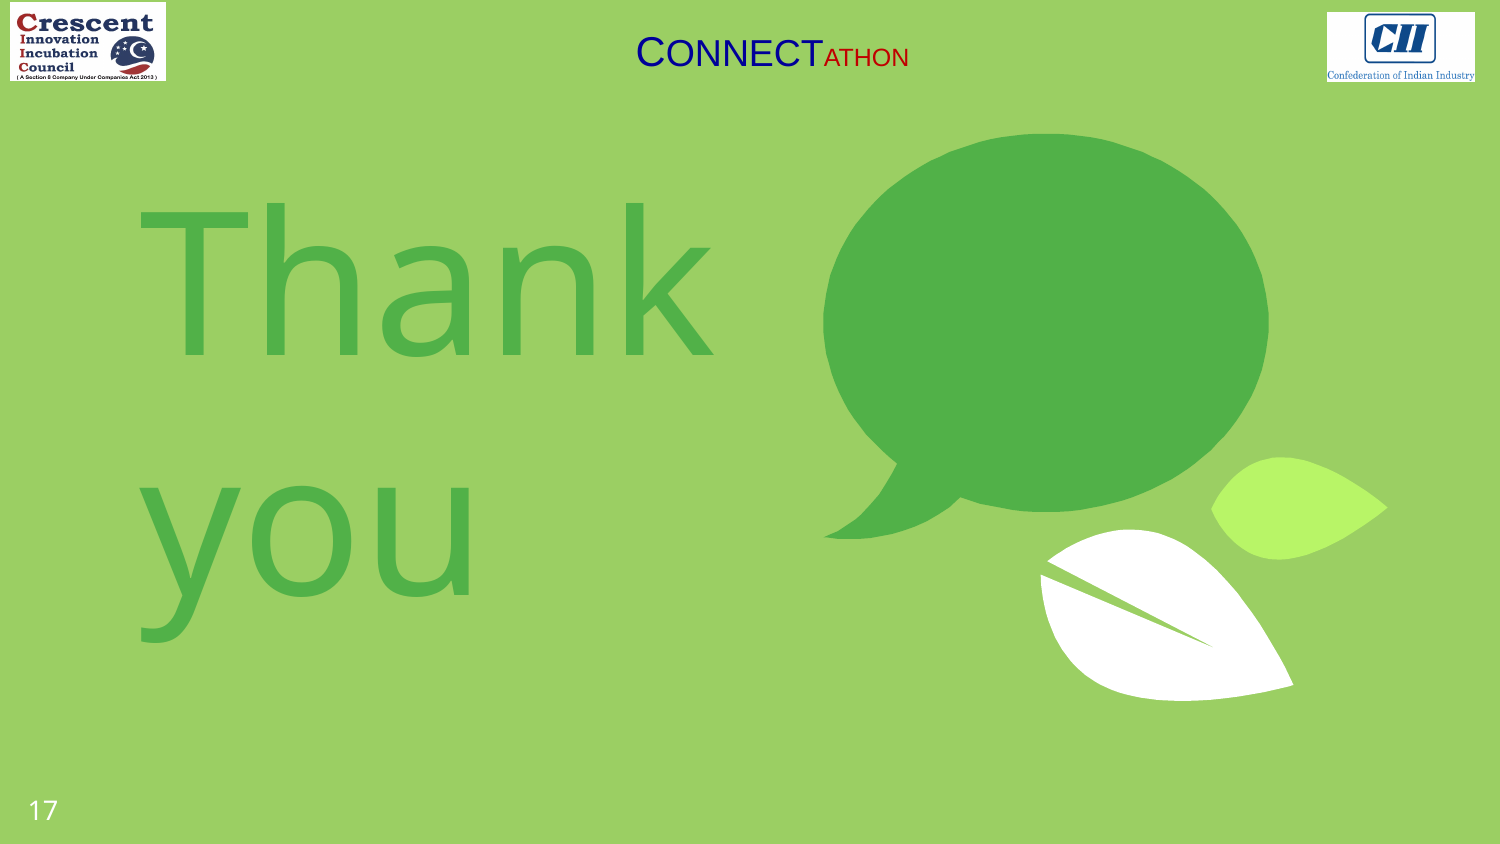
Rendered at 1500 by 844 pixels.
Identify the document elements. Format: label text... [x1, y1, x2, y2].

text_box [1211, 457, 1388, 560]
picture [1327, 11, 1475, 82]
slide_number 17 [12, 779, 103, 844]
text_box [1040, 529, 1294, 701]
title Thank you [124, 470, 897, 651]
picture [9, 1, 166, 81]
text_box CONNECTATHON [414, 17, 1131, 83]
text_box [823, 133, 1269, 539]
